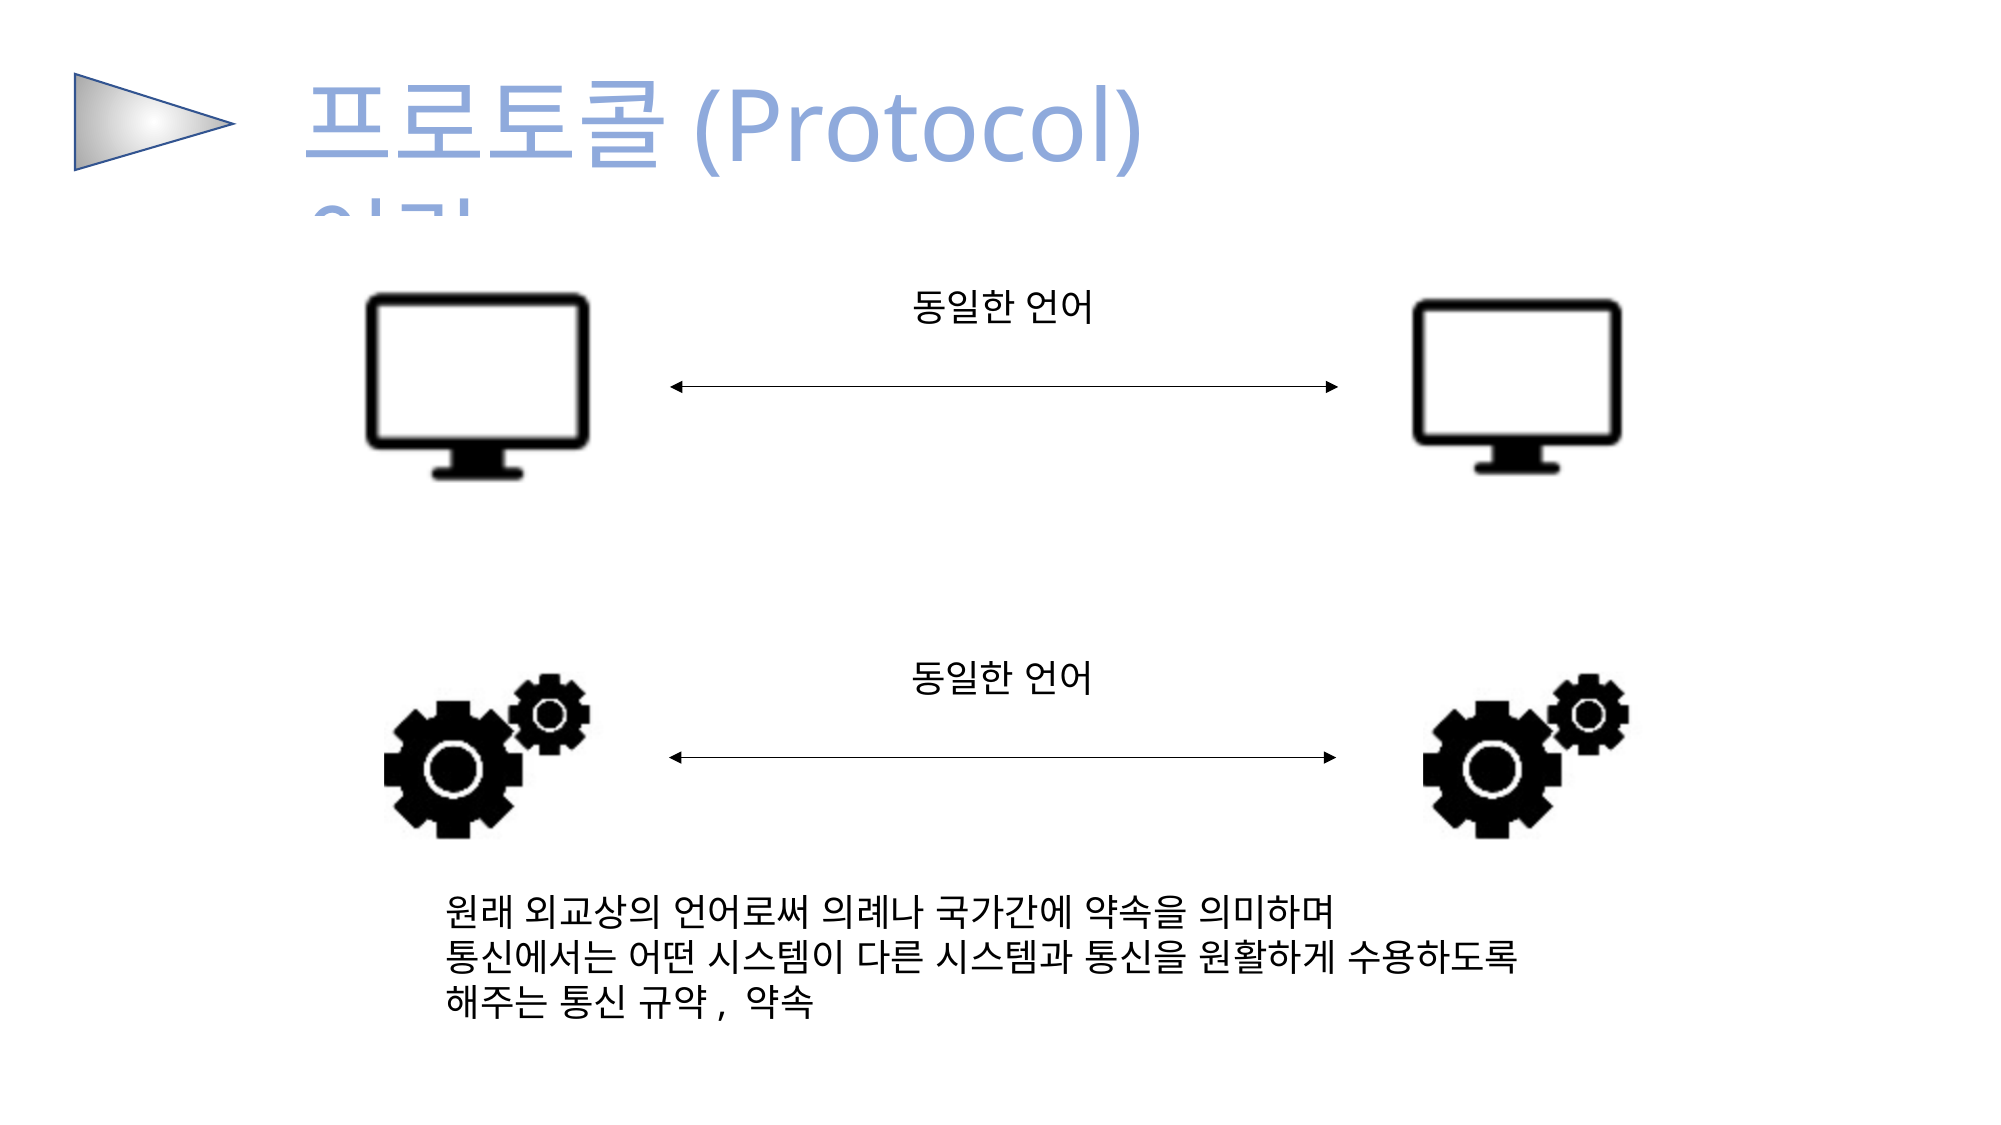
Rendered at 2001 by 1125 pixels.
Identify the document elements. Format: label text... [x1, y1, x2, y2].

text_box [73, 72, 237, 172]
text_box 동일한 언어 [786, 276, 1221, 337]
text_box 프로토콜(Protocol)이란 [286, 53, 1316, 309]
text_box 동일한 언어 [785, 647, 1220, 708]
picture [338, 653, 619, 870]
picture [1338, 227, 1697, 547]
text_box 원래 외교상의 언어로써 의례나 국가간에 약속을 의미하며 통신에서는 어떤 시스템이 다른 시스템과 통신을 원활하게 수용하도록 해주는 통신 규약, 약속 [430, 881, 1577, 1032]
picture [1377, 653, 1658, 870]
picture [286, 216, 671, 558]
